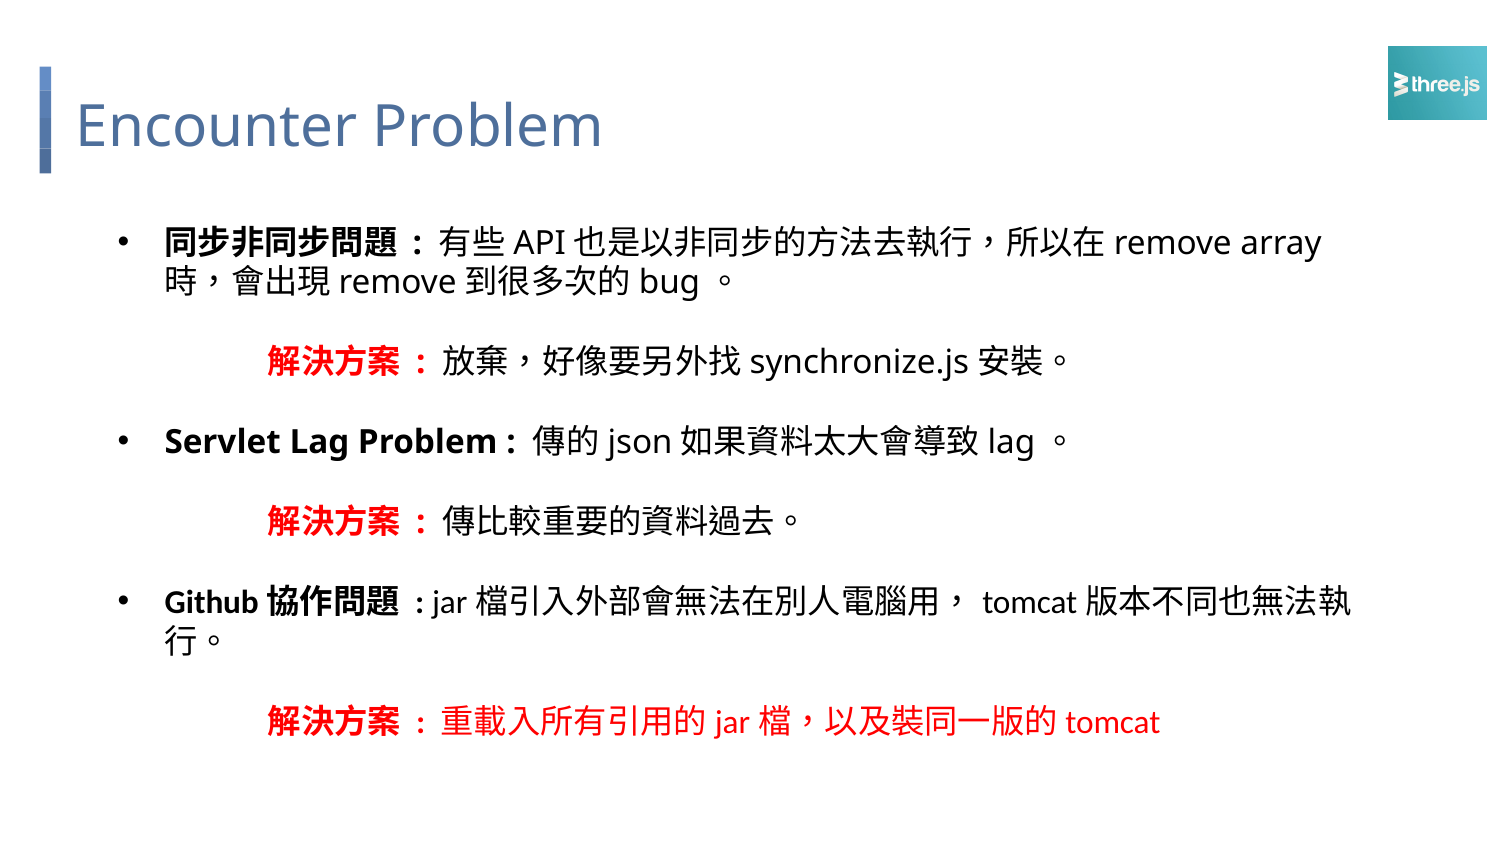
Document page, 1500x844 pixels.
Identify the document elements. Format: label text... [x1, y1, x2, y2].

picture [1388, 46, 1488, 121]
text_box 同步非同步問題 : 有些API也是以非同步的方法去執行，所以在remove array時，會出現remove到很多次的bug。 解決方案 : 放棄，好像要另外找synchronize.js安裝。 Servlet Lag Problem : 傳的json如果資料太大會導致lag。 解決方案 : 傳比較重要的資料過去。 Github協作問題 : jar檔引入外部會無法在別人電腦用，tomcat版本不同也無法執行。 解決方案 : 重載入所有引用的jar檔，以及裝同一版的tomcat [102, 213, 1407, 827]
title Encounter Problem [60, 72, 1449, 167]
